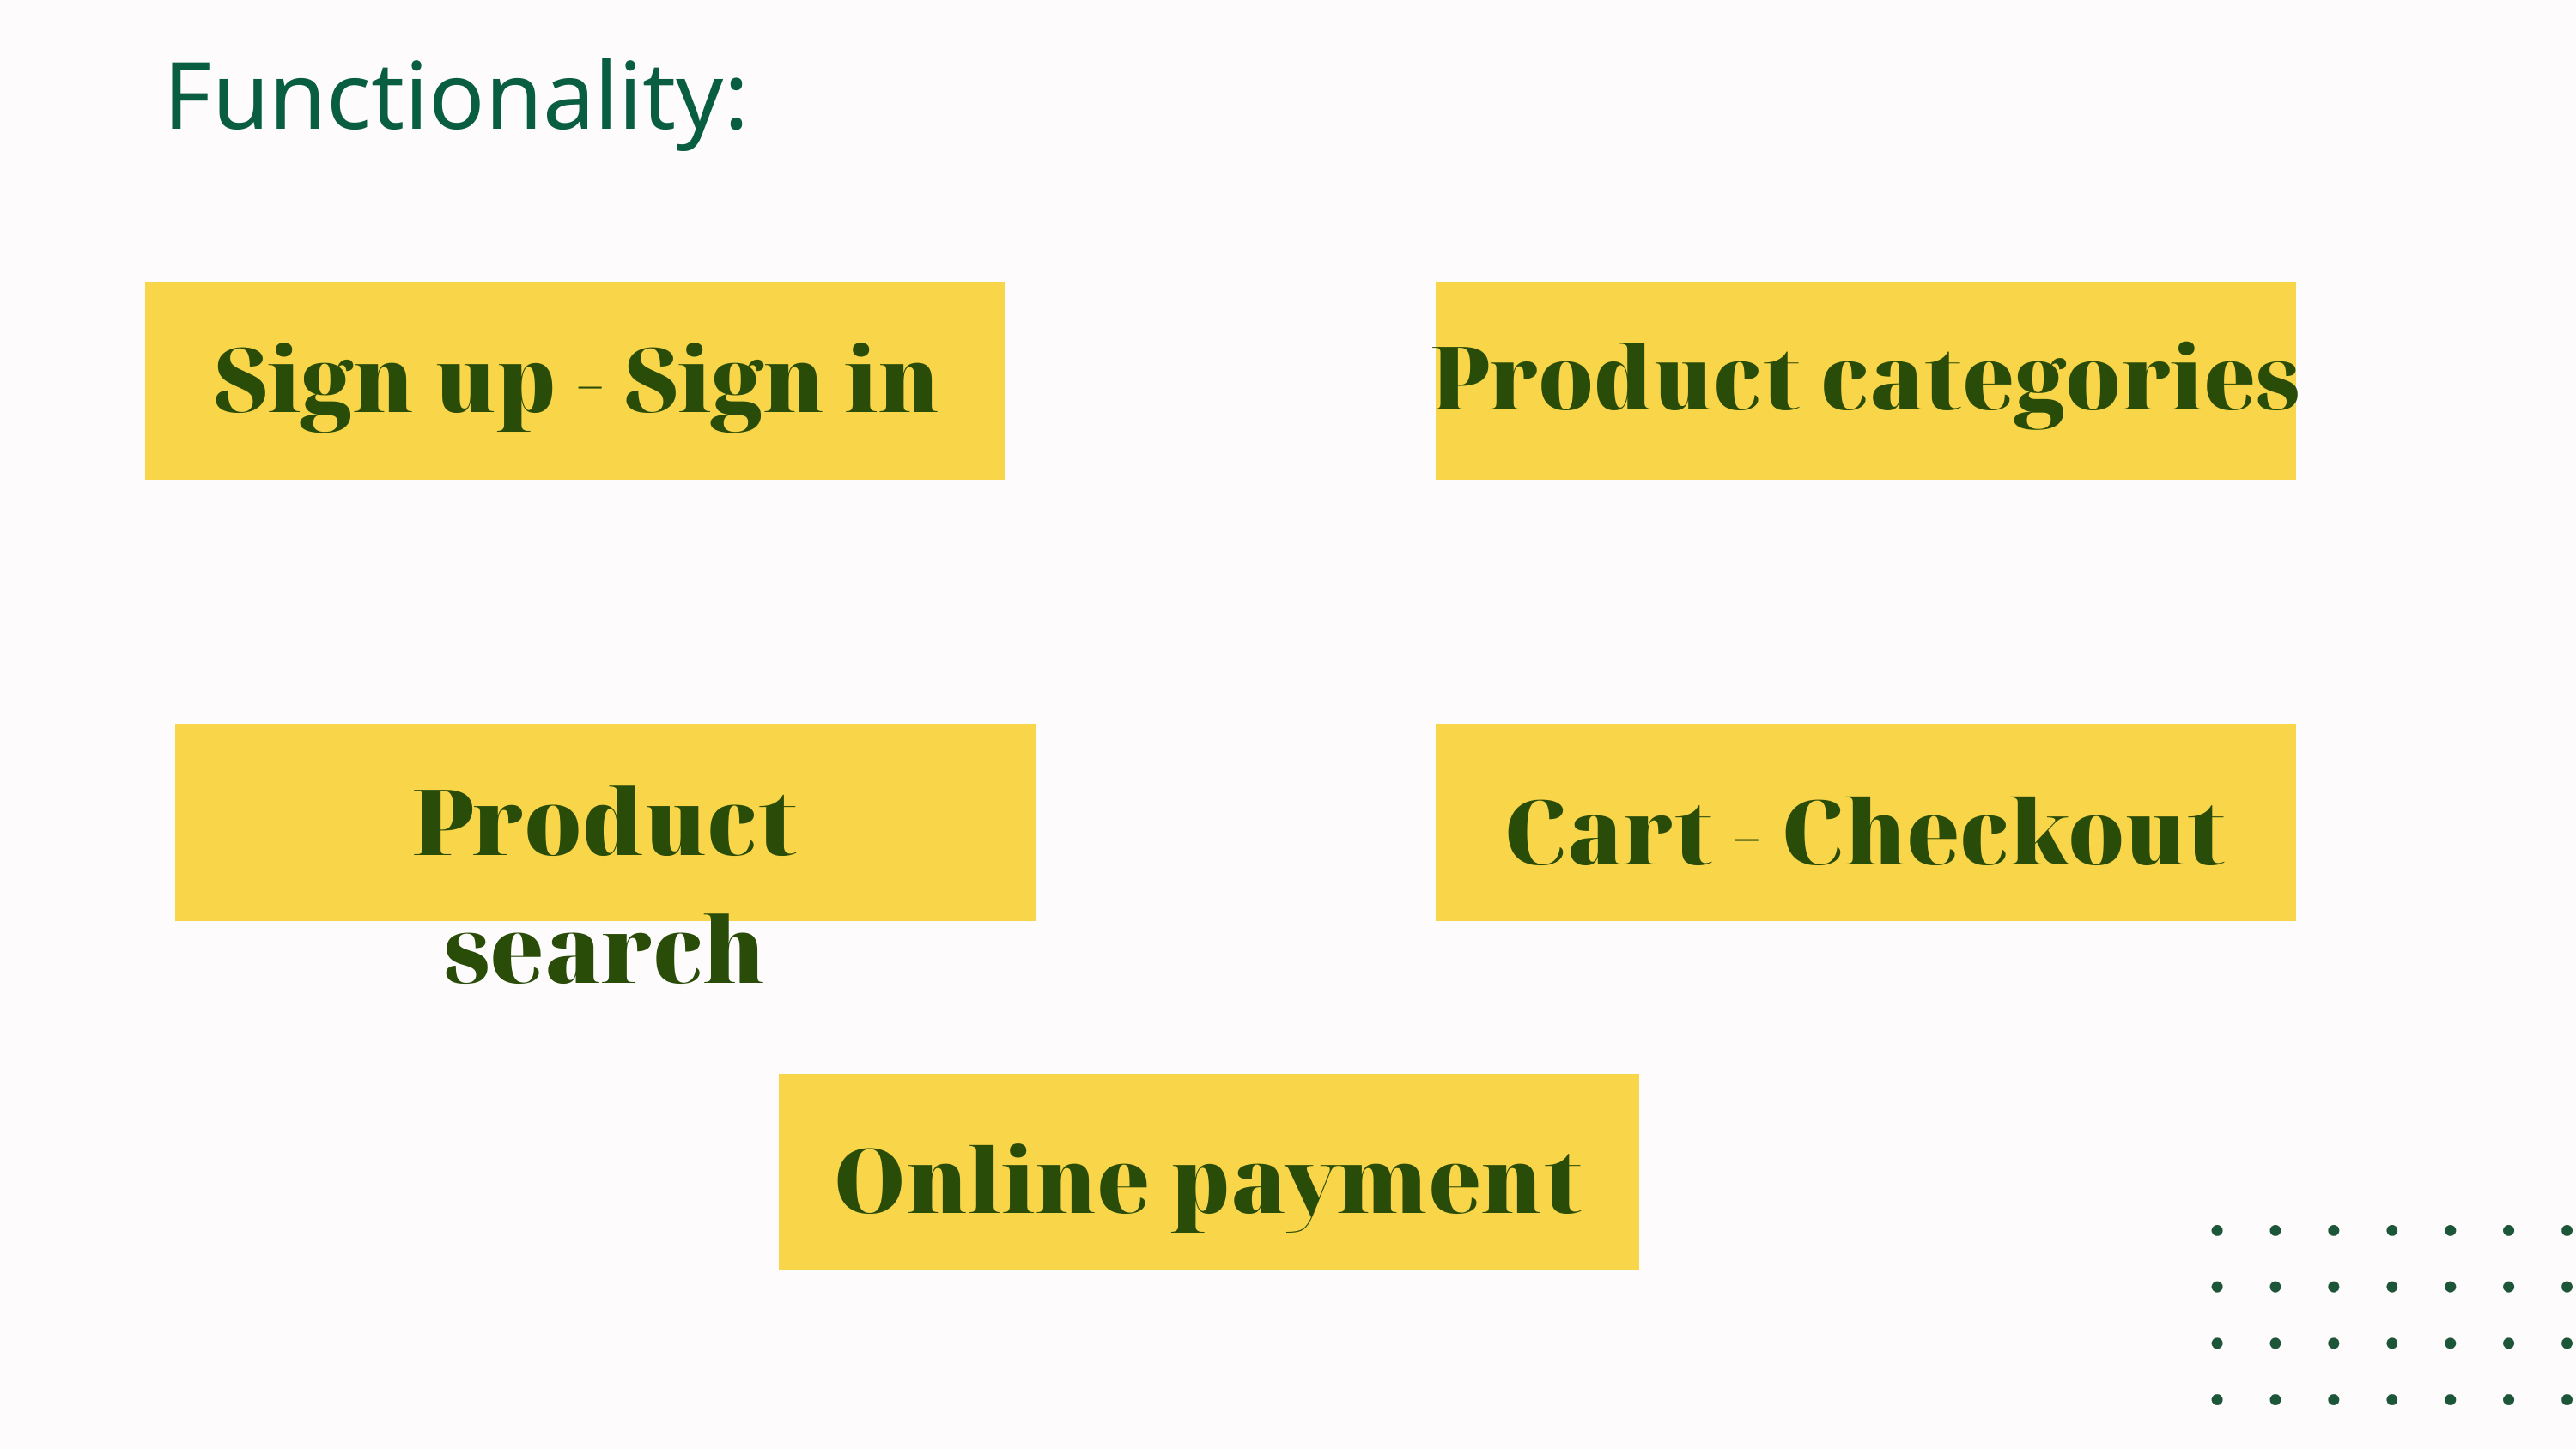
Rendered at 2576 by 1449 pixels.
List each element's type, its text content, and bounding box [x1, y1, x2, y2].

text_box Product search [240, 746, 501, 1002]
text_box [1766, 0, 1965, 811]
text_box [1109, 742, 1308, 1449]
text_box Product categories [1431, 305, 1762, 428]
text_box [506, 392, 704, 1253]
text_box Online payment [759, 1106, 1105, 1232]
text_box Sign up - Sign in [147, 305, 471, 431]
text_box Functionality: [62, 17, 471, 148]
text_box Functionality: [677, 17, 876, 148]
text_box Sign up - Sign in [677, 305, 1008, 431]
text_box Product search [709, 746, 969, 1002]
text_box Cart - Checkout [1503, 757, 1762, 883]
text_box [476, 0, 674, 811]
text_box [1766, 815, 1965, 1253]
text_box Online payment [1312, 1106, 1658, 1232]
text_box Cart - Checkout [1967, 757, 2228, 883]
text_box [2211, 1224, 2576, 1449]
text_box Product categories [1967, 305, 2301, 428]
